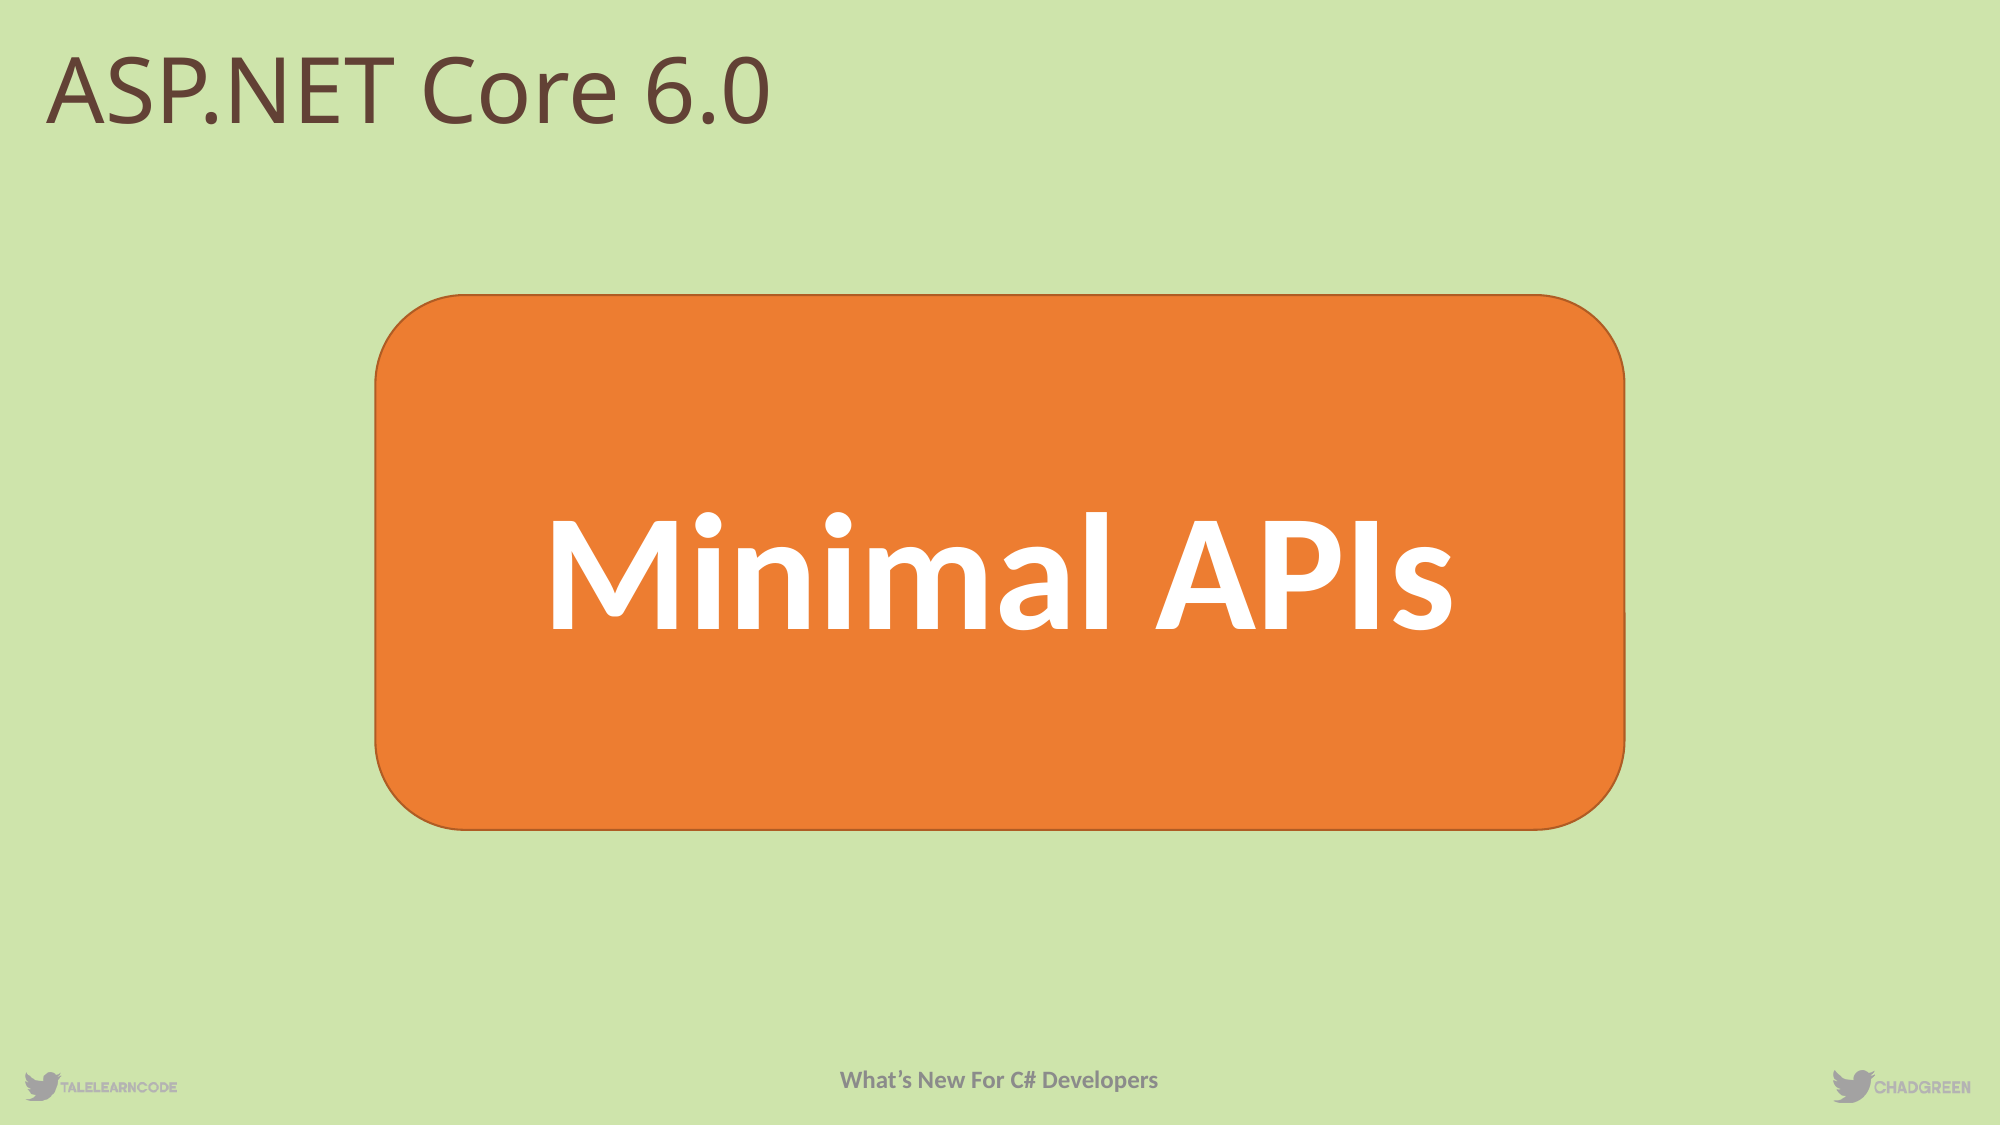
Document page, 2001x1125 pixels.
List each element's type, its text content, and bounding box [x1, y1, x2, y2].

title ASP.NET Core 6.0 [31, 22, 1964, 166]
text_box Minimal APIs [374, 294, 1626, 831]
